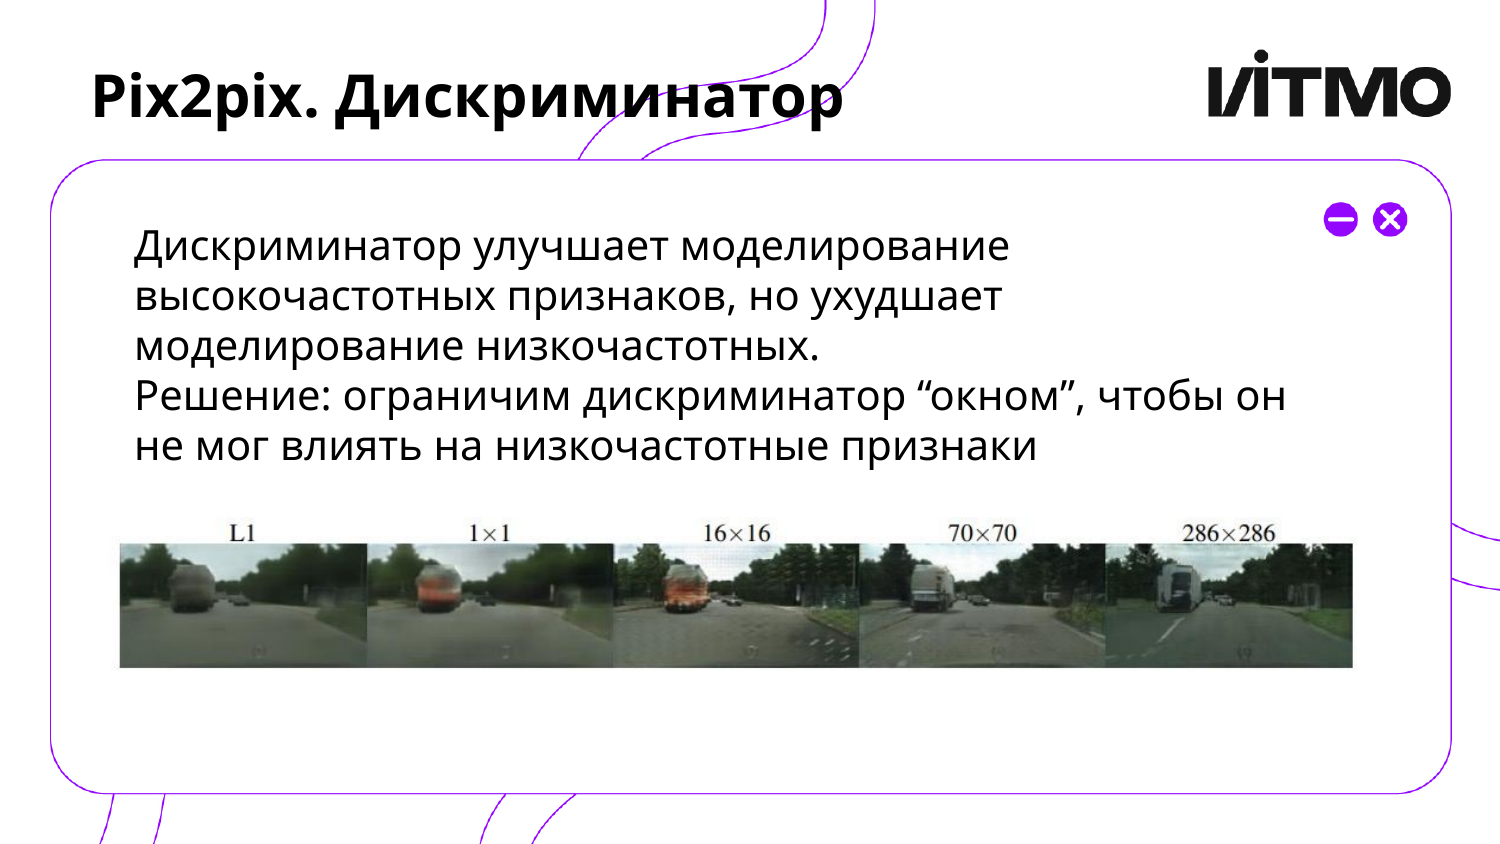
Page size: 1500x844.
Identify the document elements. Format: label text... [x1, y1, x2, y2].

text_box Дискриминатор улучшает моделирование высокочастотных признаков, но ухудшает моделирование низкочастотных. Решение: ограничим дискриминатор “окном”, чтобы он не мог влиять на низкочастотные признаки [119, 203, 1305, 478]
picture [0, 0, 1500, 844]
title Pix2pix. Дискриминатор [75, 50, 1195, 137]
